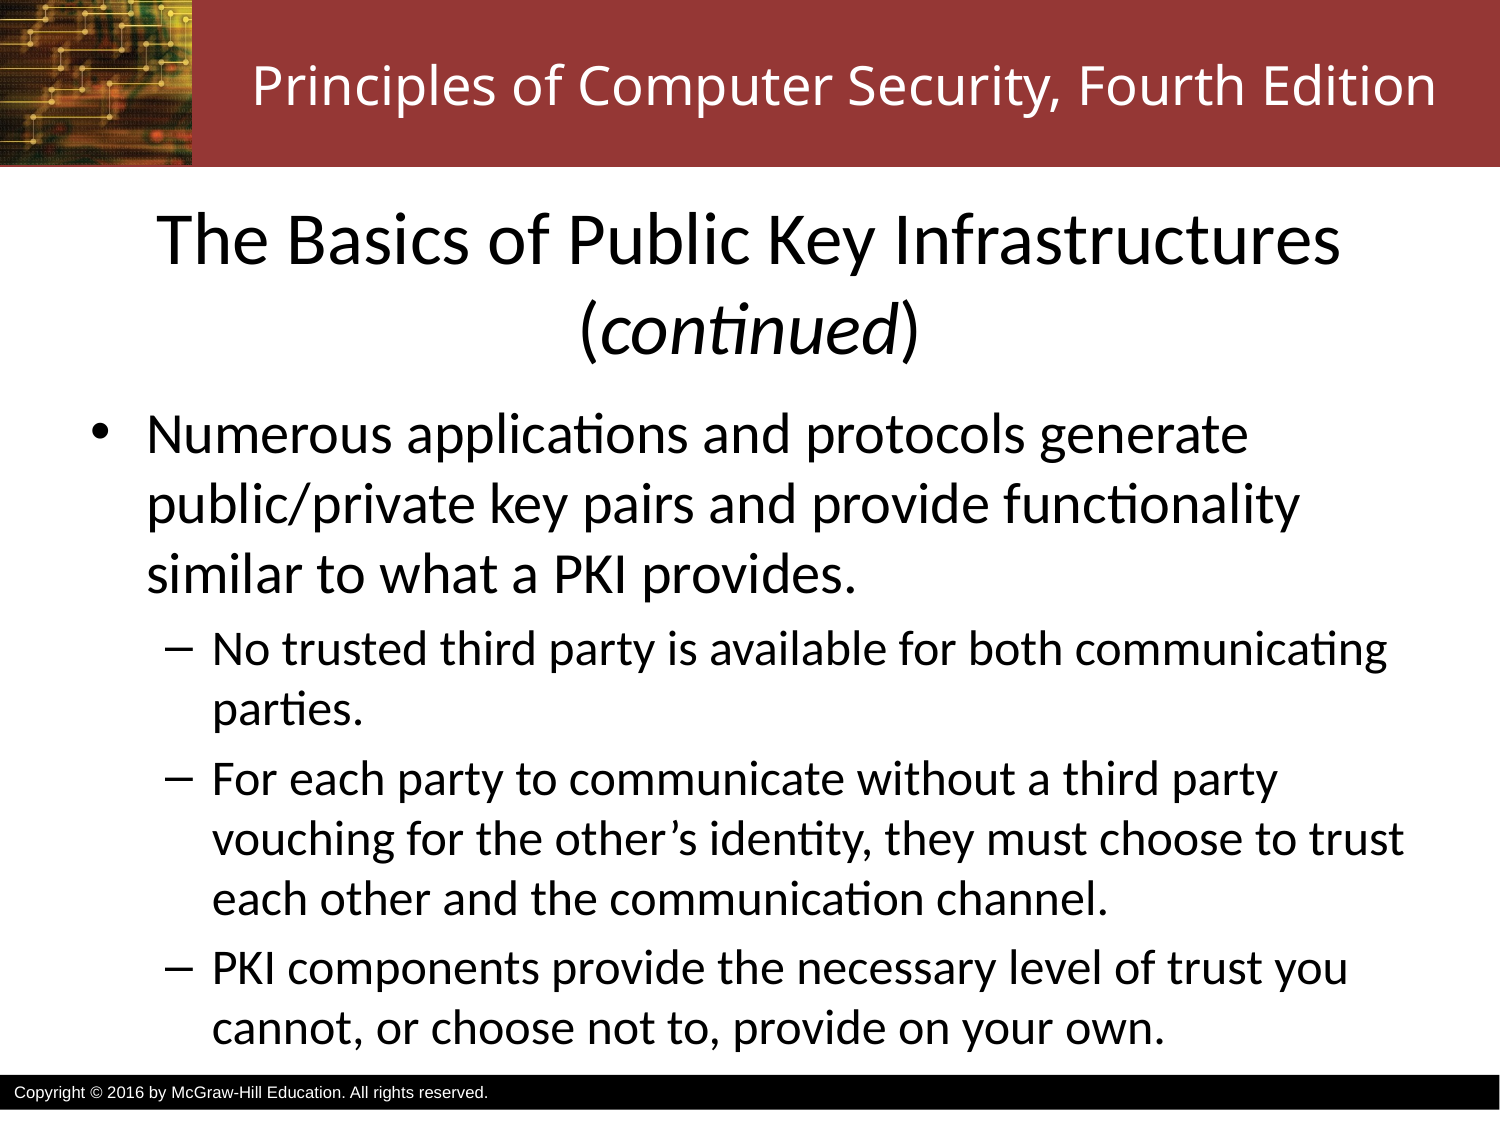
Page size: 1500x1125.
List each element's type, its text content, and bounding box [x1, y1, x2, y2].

title The Basics of Public Key Infrastructures (continued) [75, 181, 1425, 375]
list Numerous applications and protocols generate public/private key pairs and provide functionality similar to what a PKI provides. No trusted third party is available for both communicating parties. For each party to communicate without a third party vouching for the other’s identity, they must choose to trust each other and the communication channel. PKI components provide the necessary level of trust you cannot, or choose not to, provide on your own. [75, 387, 1425, 1038]
picture [0, 0, 192, 165]
